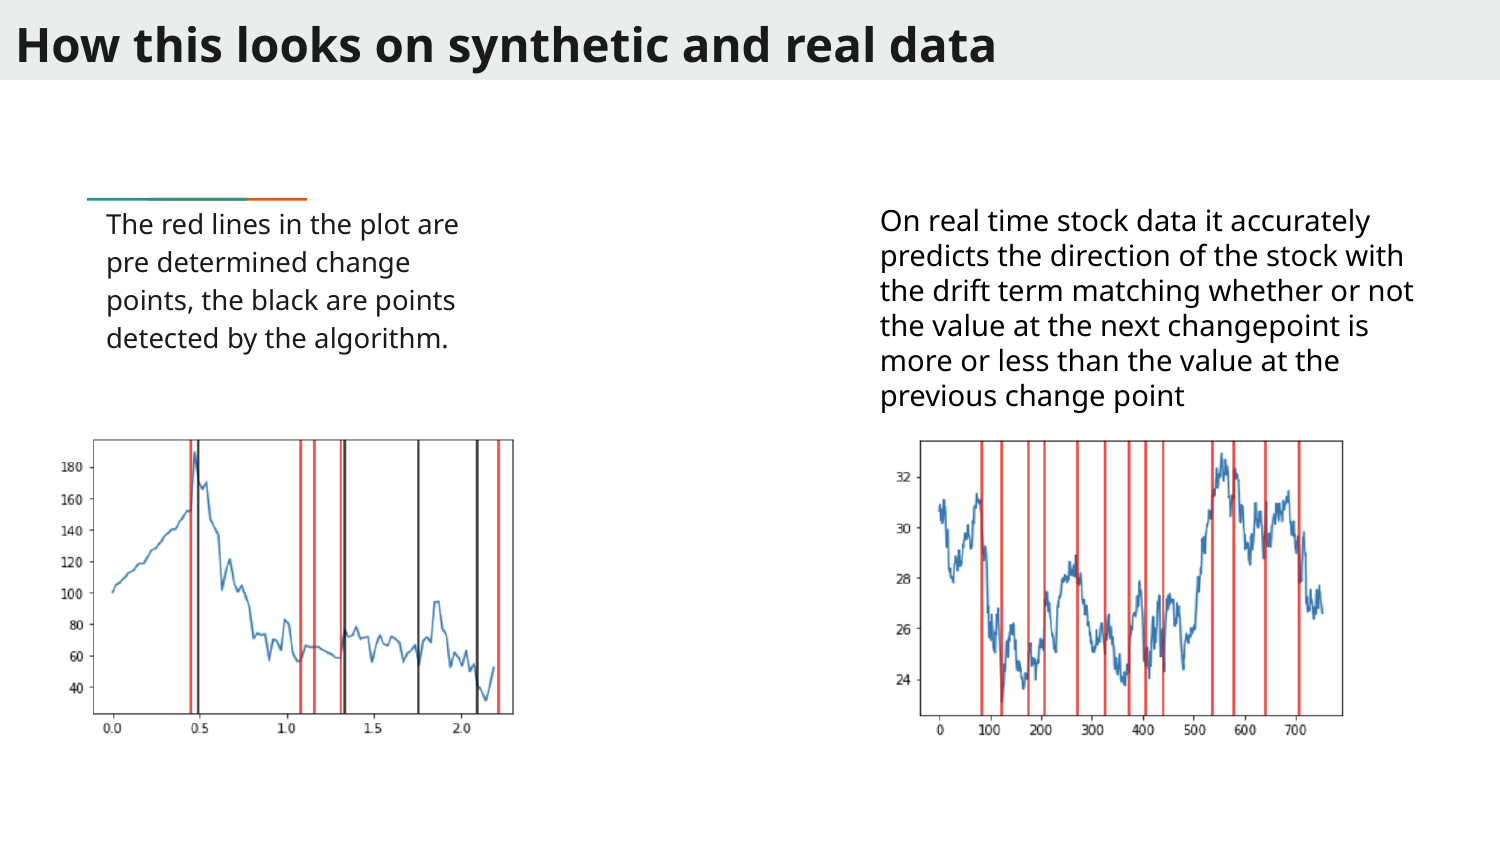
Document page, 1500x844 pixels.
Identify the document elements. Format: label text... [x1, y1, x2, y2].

picture [16, 383, 559, 752]
text_box On real time stock data it accurately predicts the direction of the stock with the drift term matching whether or not the value at the next changepoint is more or less than the value at the previous change point [864, 187, 1449, 422]
picture [858, 421, 1401, 754]
title How this looks on synthetic and real data [0, 0, 1262, 88]
list The red lines in the plot are pre determined change points, the black are points detected by the algorithm. [90, 187, 485, 372]
